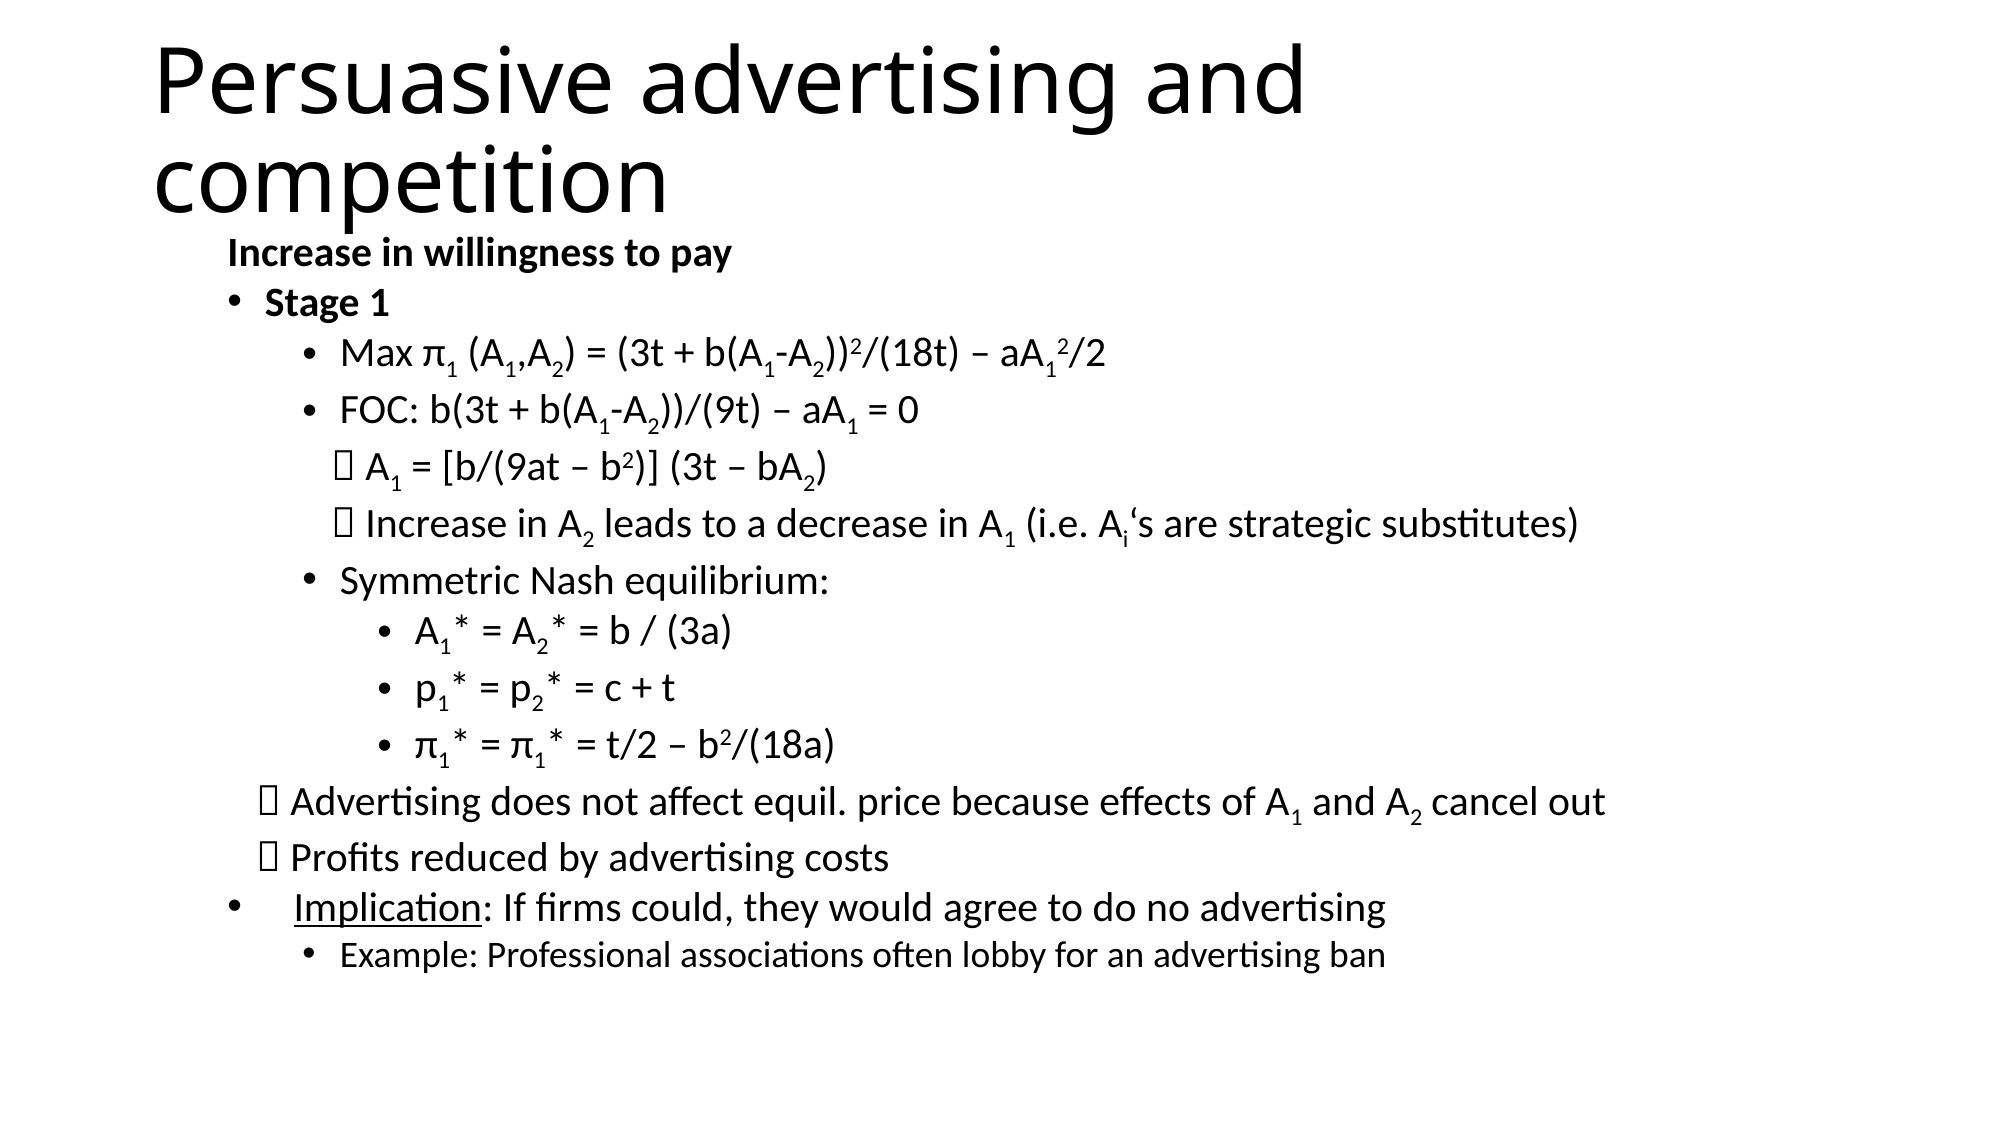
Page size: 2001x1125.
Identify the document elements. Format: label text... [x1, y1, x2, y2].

list Increase in willingness to pay Stage 1 Max π1 (A1,A2) = (3t + b(A1-A2))2/(18t) – aA12/2 FOC: b(3t + b(A1-A2))/(9t) – aA1 = 0  A1 = [b/(9at – b2)] (3t – bA2)  Increase in A2 leads to a decrease in A1 (i.e. Ai‘s are strategic substitutes) Symmetric Nash equilibrium: A1* = A2* = b / (3a) p1* = p2* = c + t π1* = π1* = t/2 – b2/(18a)  Advertising does not affect equil. price because effects of A1 and A2 cancel out  Profits reduced by advertising costs Implication: If firms could, they would agree to do no advertising Example: Professional associations often lobby for an advertising ban [137, 217, 1973, 1017]
title Persuasive advertising and competition [137, 24, 1863, 217]
